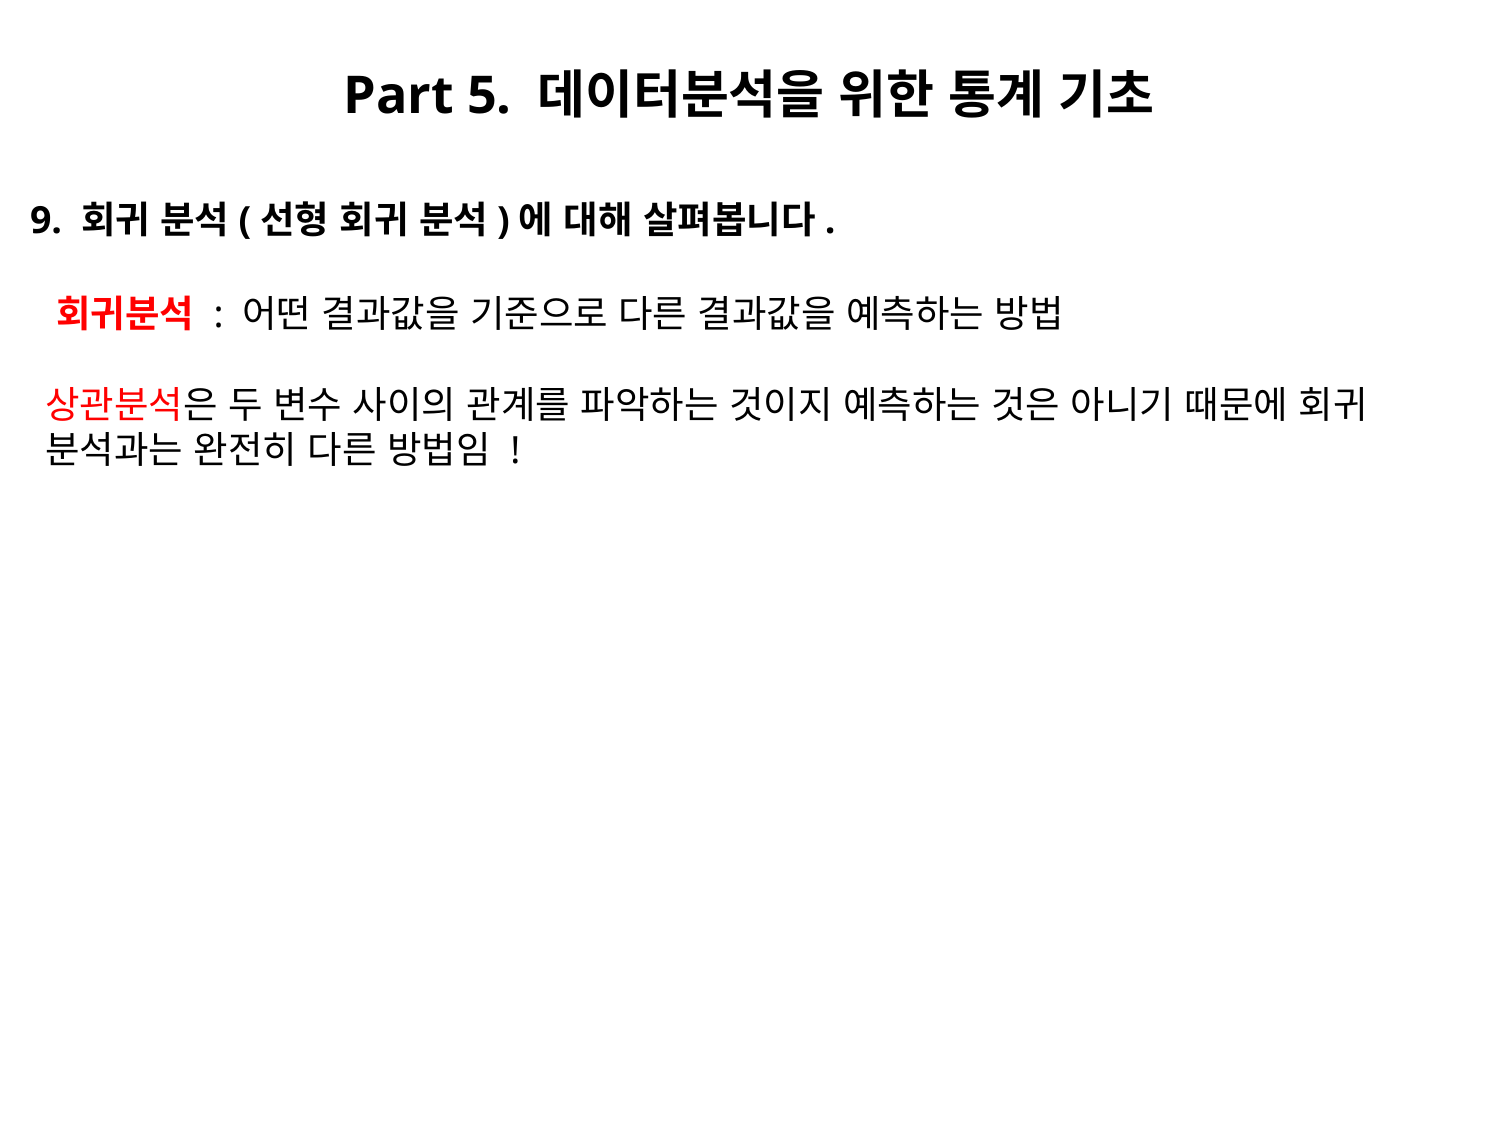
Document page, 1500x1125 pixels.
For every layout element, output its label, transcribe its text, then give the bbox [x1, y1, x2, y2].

text_box 회귀분석 : 어떤 결과값을 기준으로 다른 결과값을 예측하는 방법 [41, 282, 1412, 343]
text_box Part 5. 데이터분석을 위한 통계 기초 [328, 54, 1170, 132]
text_box 상관분석은 두 변수 사이의 관계를 파악하는 것이지 예측하는 것은 아니기 때문에 회귀 분석과는 완전히 다른 방법임 ! [30, 373, 1397, 479]
text_box 9. 회귀 분석(선형 회귀 분석)에 대해 살펴봅니다. [15, 188, 1412, 249]
